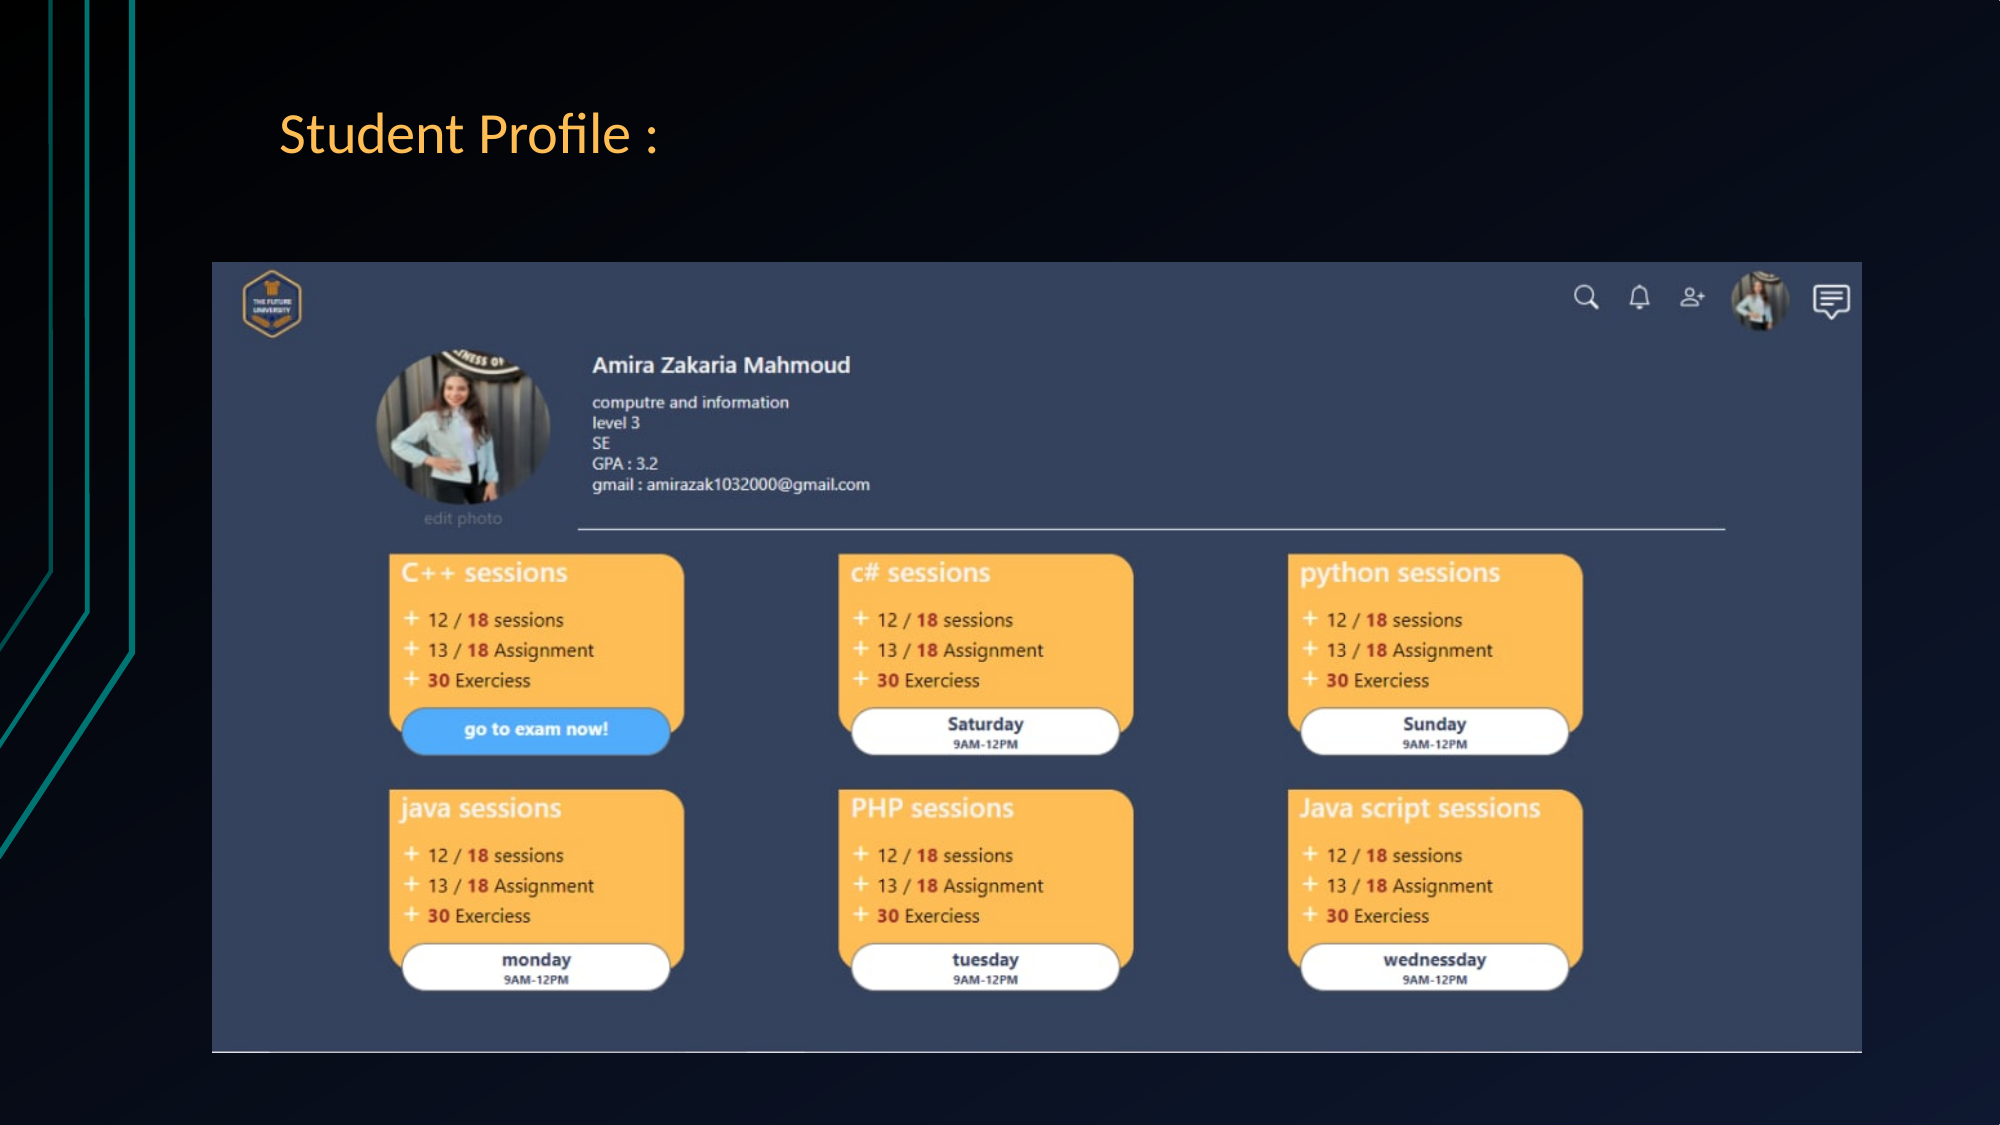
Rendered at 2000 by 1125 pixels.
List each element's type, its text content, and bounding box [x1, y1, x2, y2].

picture [211, 262, 1863, 1053]
text_box Student Profile : [265, 87, 676, 173]
